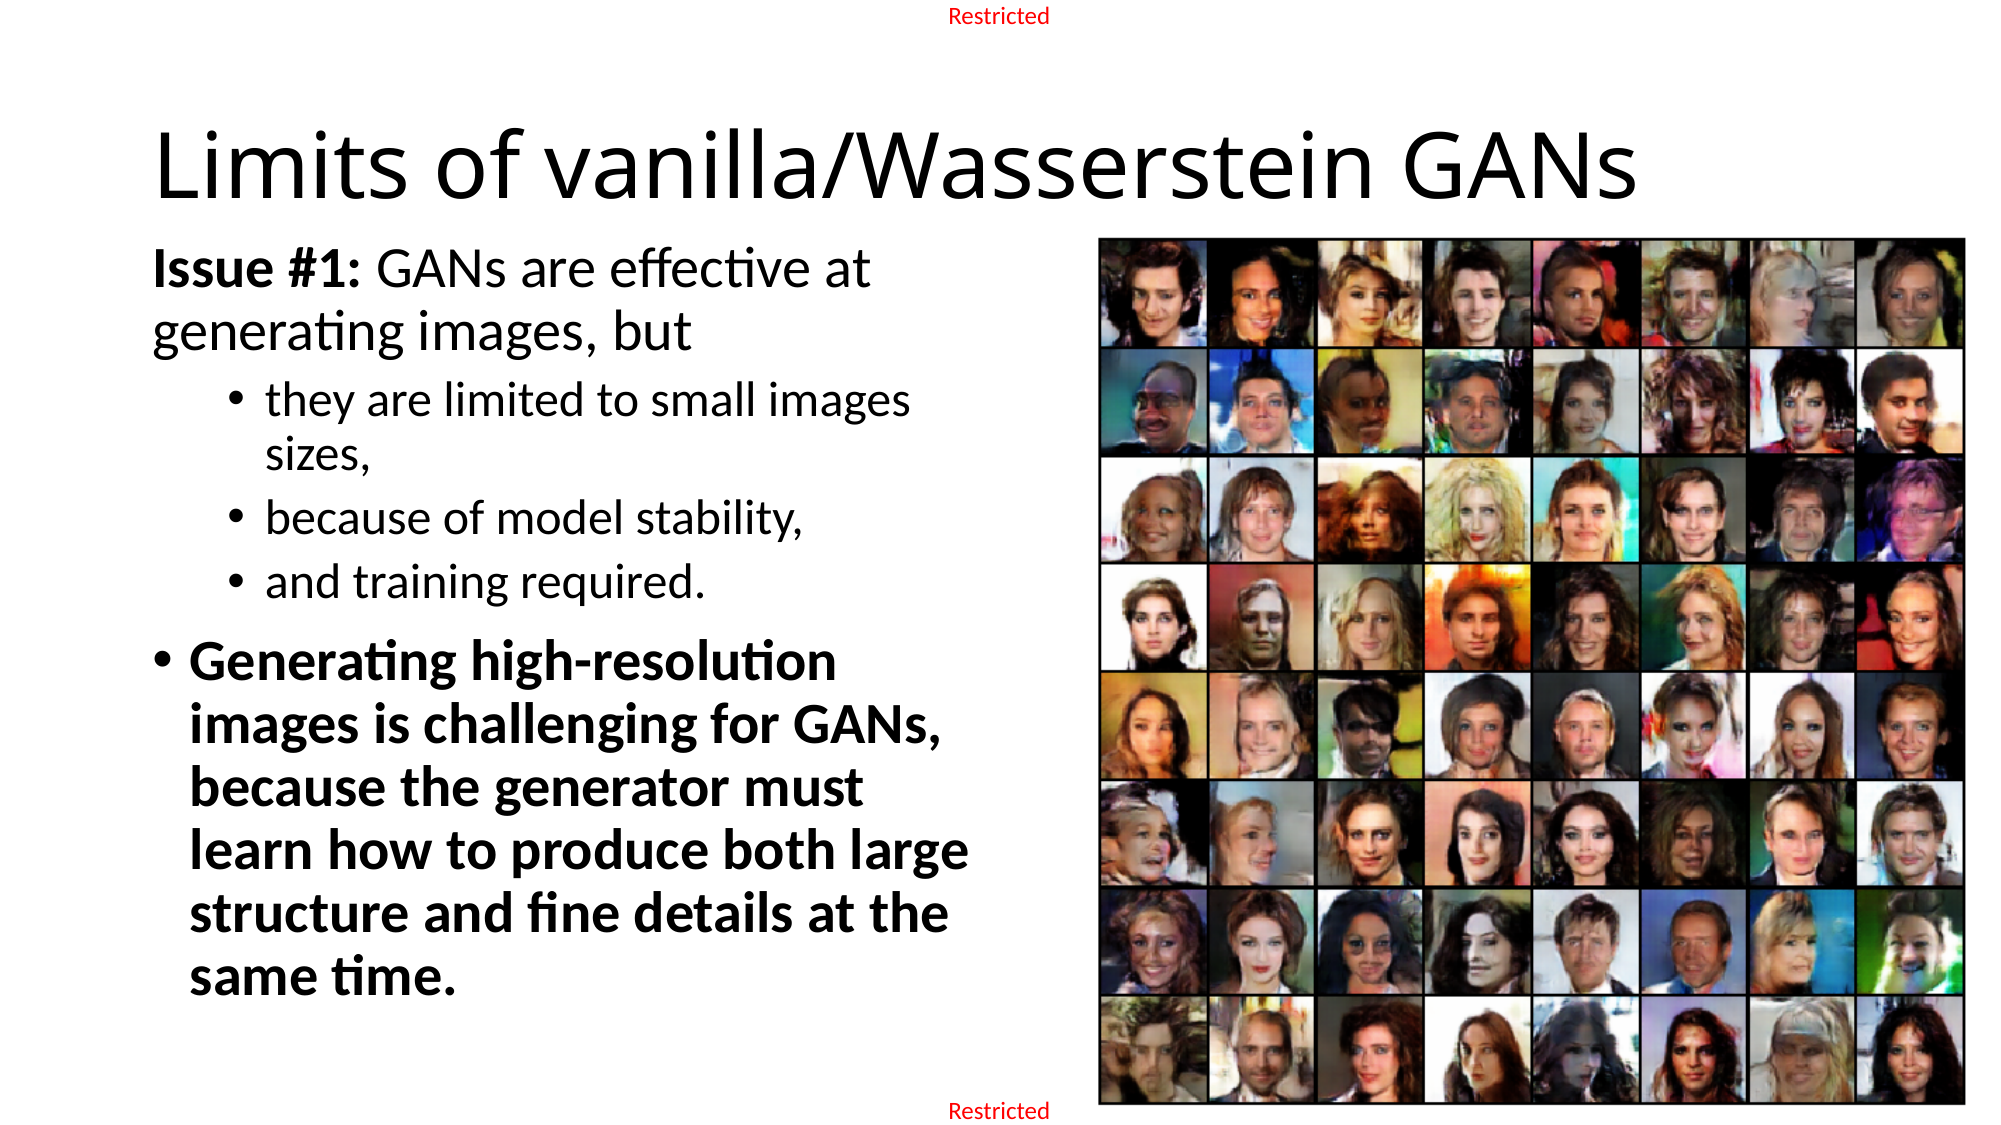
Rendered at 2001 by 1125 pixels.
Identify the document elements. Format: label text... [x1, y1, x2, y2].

list Issue #1: GANs are effective at generating images, but they are limited to small images sizes, because of model stability, and training required. Generating high-resolution images is challenging for GANs, because the generator must learn how to produce both large structure and fine details at the same time. [137, 229, 988, 1109]
title Limits of vanilla/Wasserstein GANs [137, 59, 1863, 278]
picture [1094, 229, 1974, 1109]
